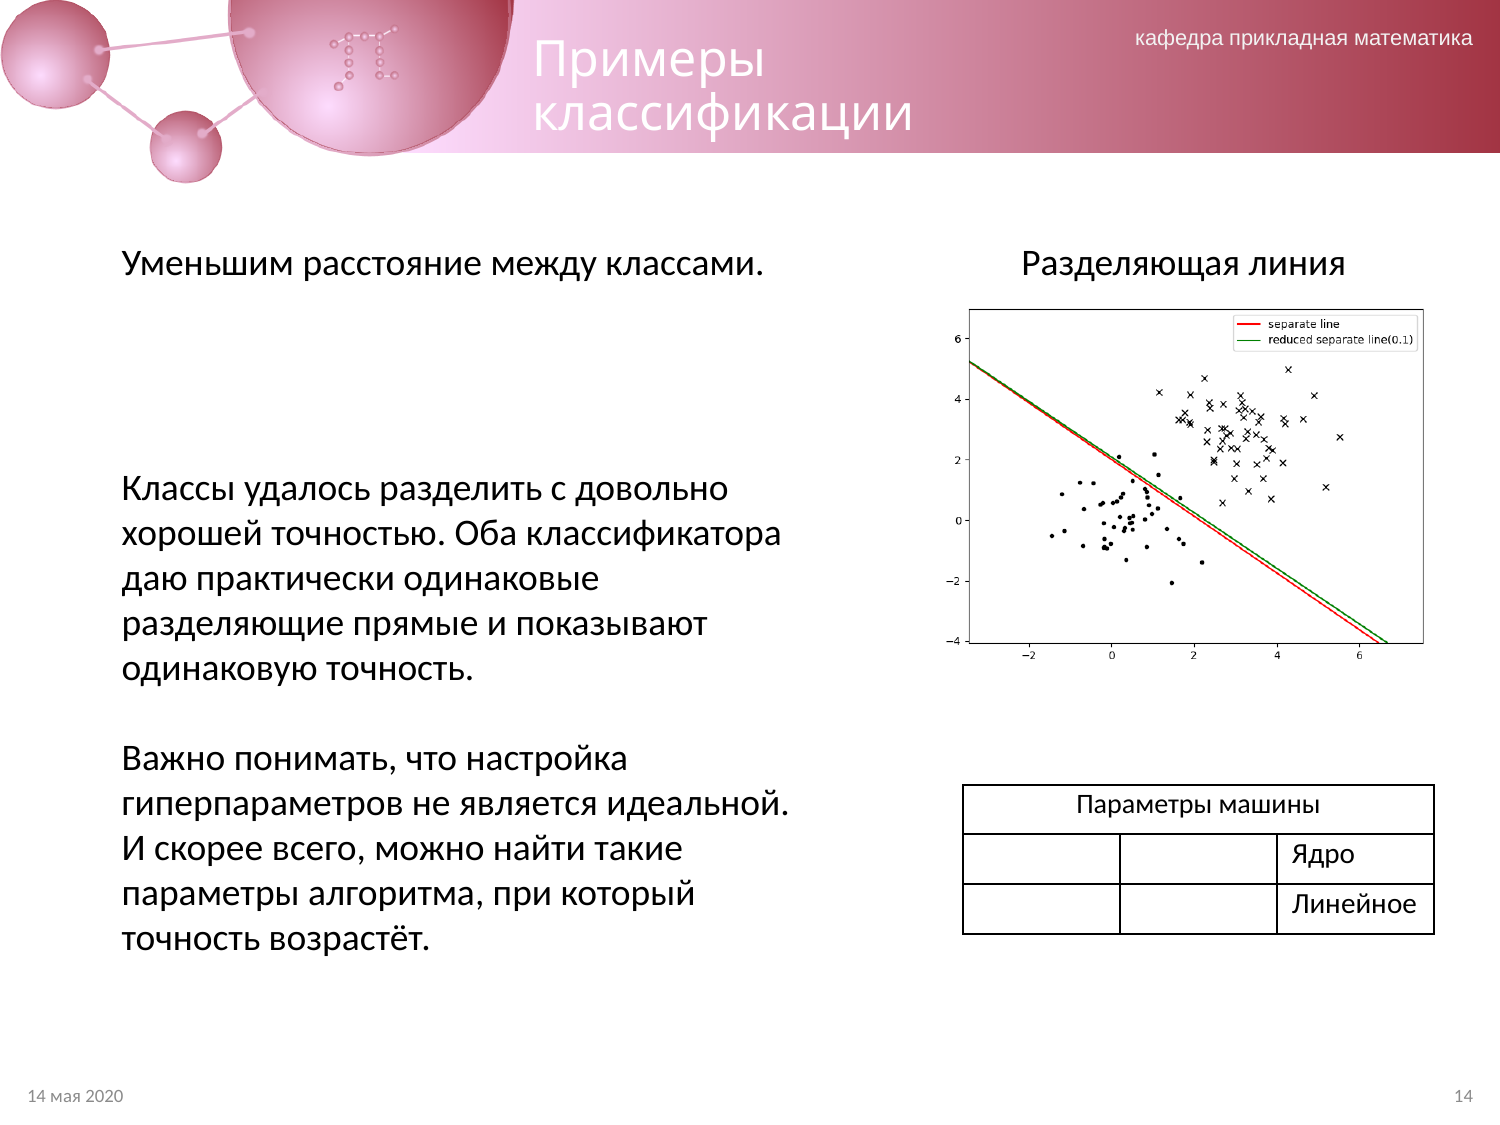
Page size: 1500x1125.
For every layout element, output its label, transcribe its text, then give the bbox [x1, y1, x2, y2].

slide_number 14 [1150, 1065, 1488, 1125]
picture [0, 0, 1500, 1125]
slide_number 14 мая 2020 [11, 1065, 350, 1125]
title Примеры классификации [517, 25, 1121, 149]
text_box Разделяющая линия [1006, 230, 1393, 290]
